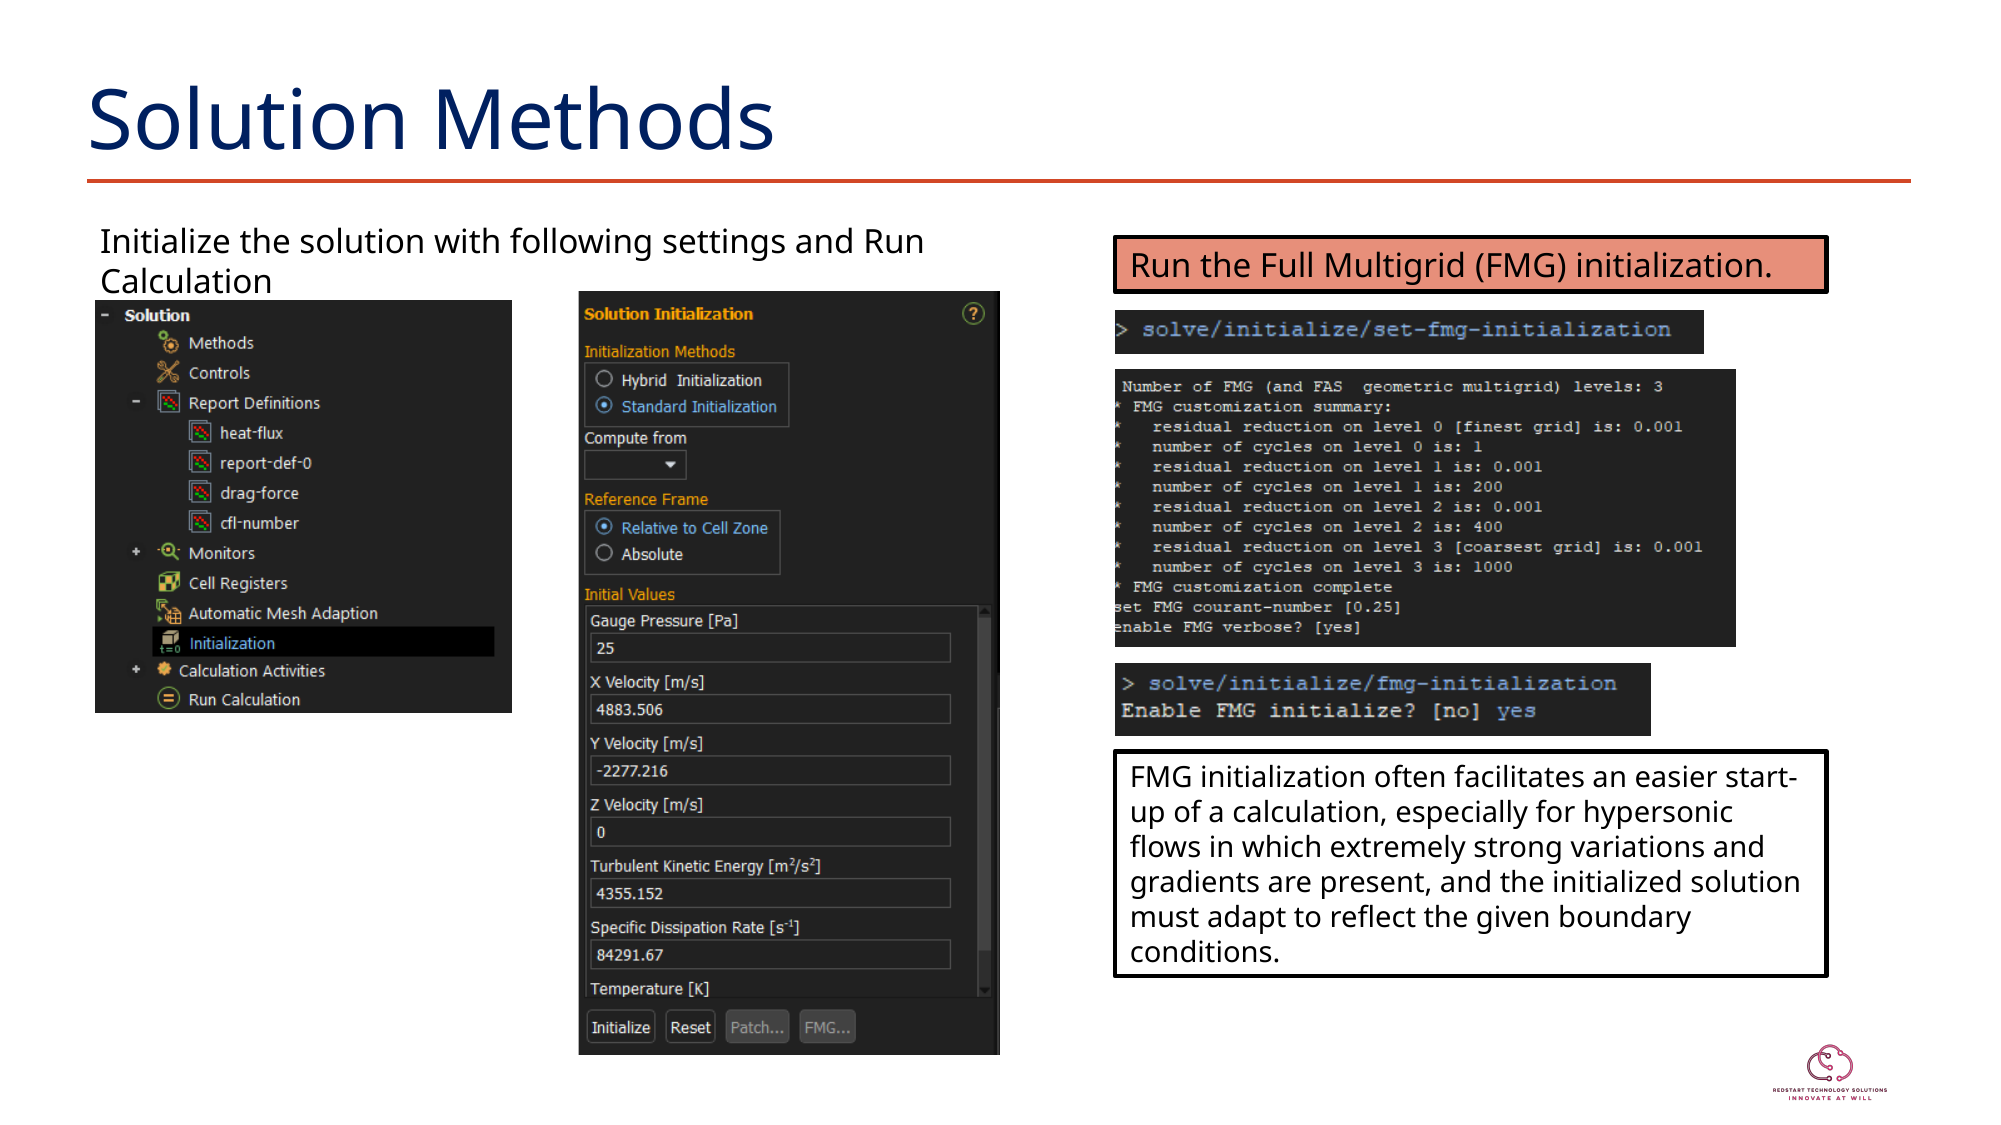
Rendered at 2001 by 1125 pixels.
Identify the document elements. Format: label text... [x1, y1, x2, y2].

text_box Run the Full Multigrid (FMG) initialization. [1114, 237, 1827, 292]
picture [1769, 1024, 1891, 1122]
picture [1114, 310, 1704, 354]
picture [1114, 663, 1651, 736]
text_box FMG initialization often facilitates an easier start-up of a calculation, especially for hypersonic flows in which extremely strong variations and gradients are present, and the initialized solution must adapt to reflect the given boundary conditions. [1114, 751, 1827, 976]
picture [578, 291, 1000, 1055]
picture [1114, 369, 1736, 647]
text_box Initialize the solution with following settings and Run Calculation [85, 213, 1072, 308]
picture [95, 300, 512, 714]
title Solution Methods [72, 70, 1574, 176]
